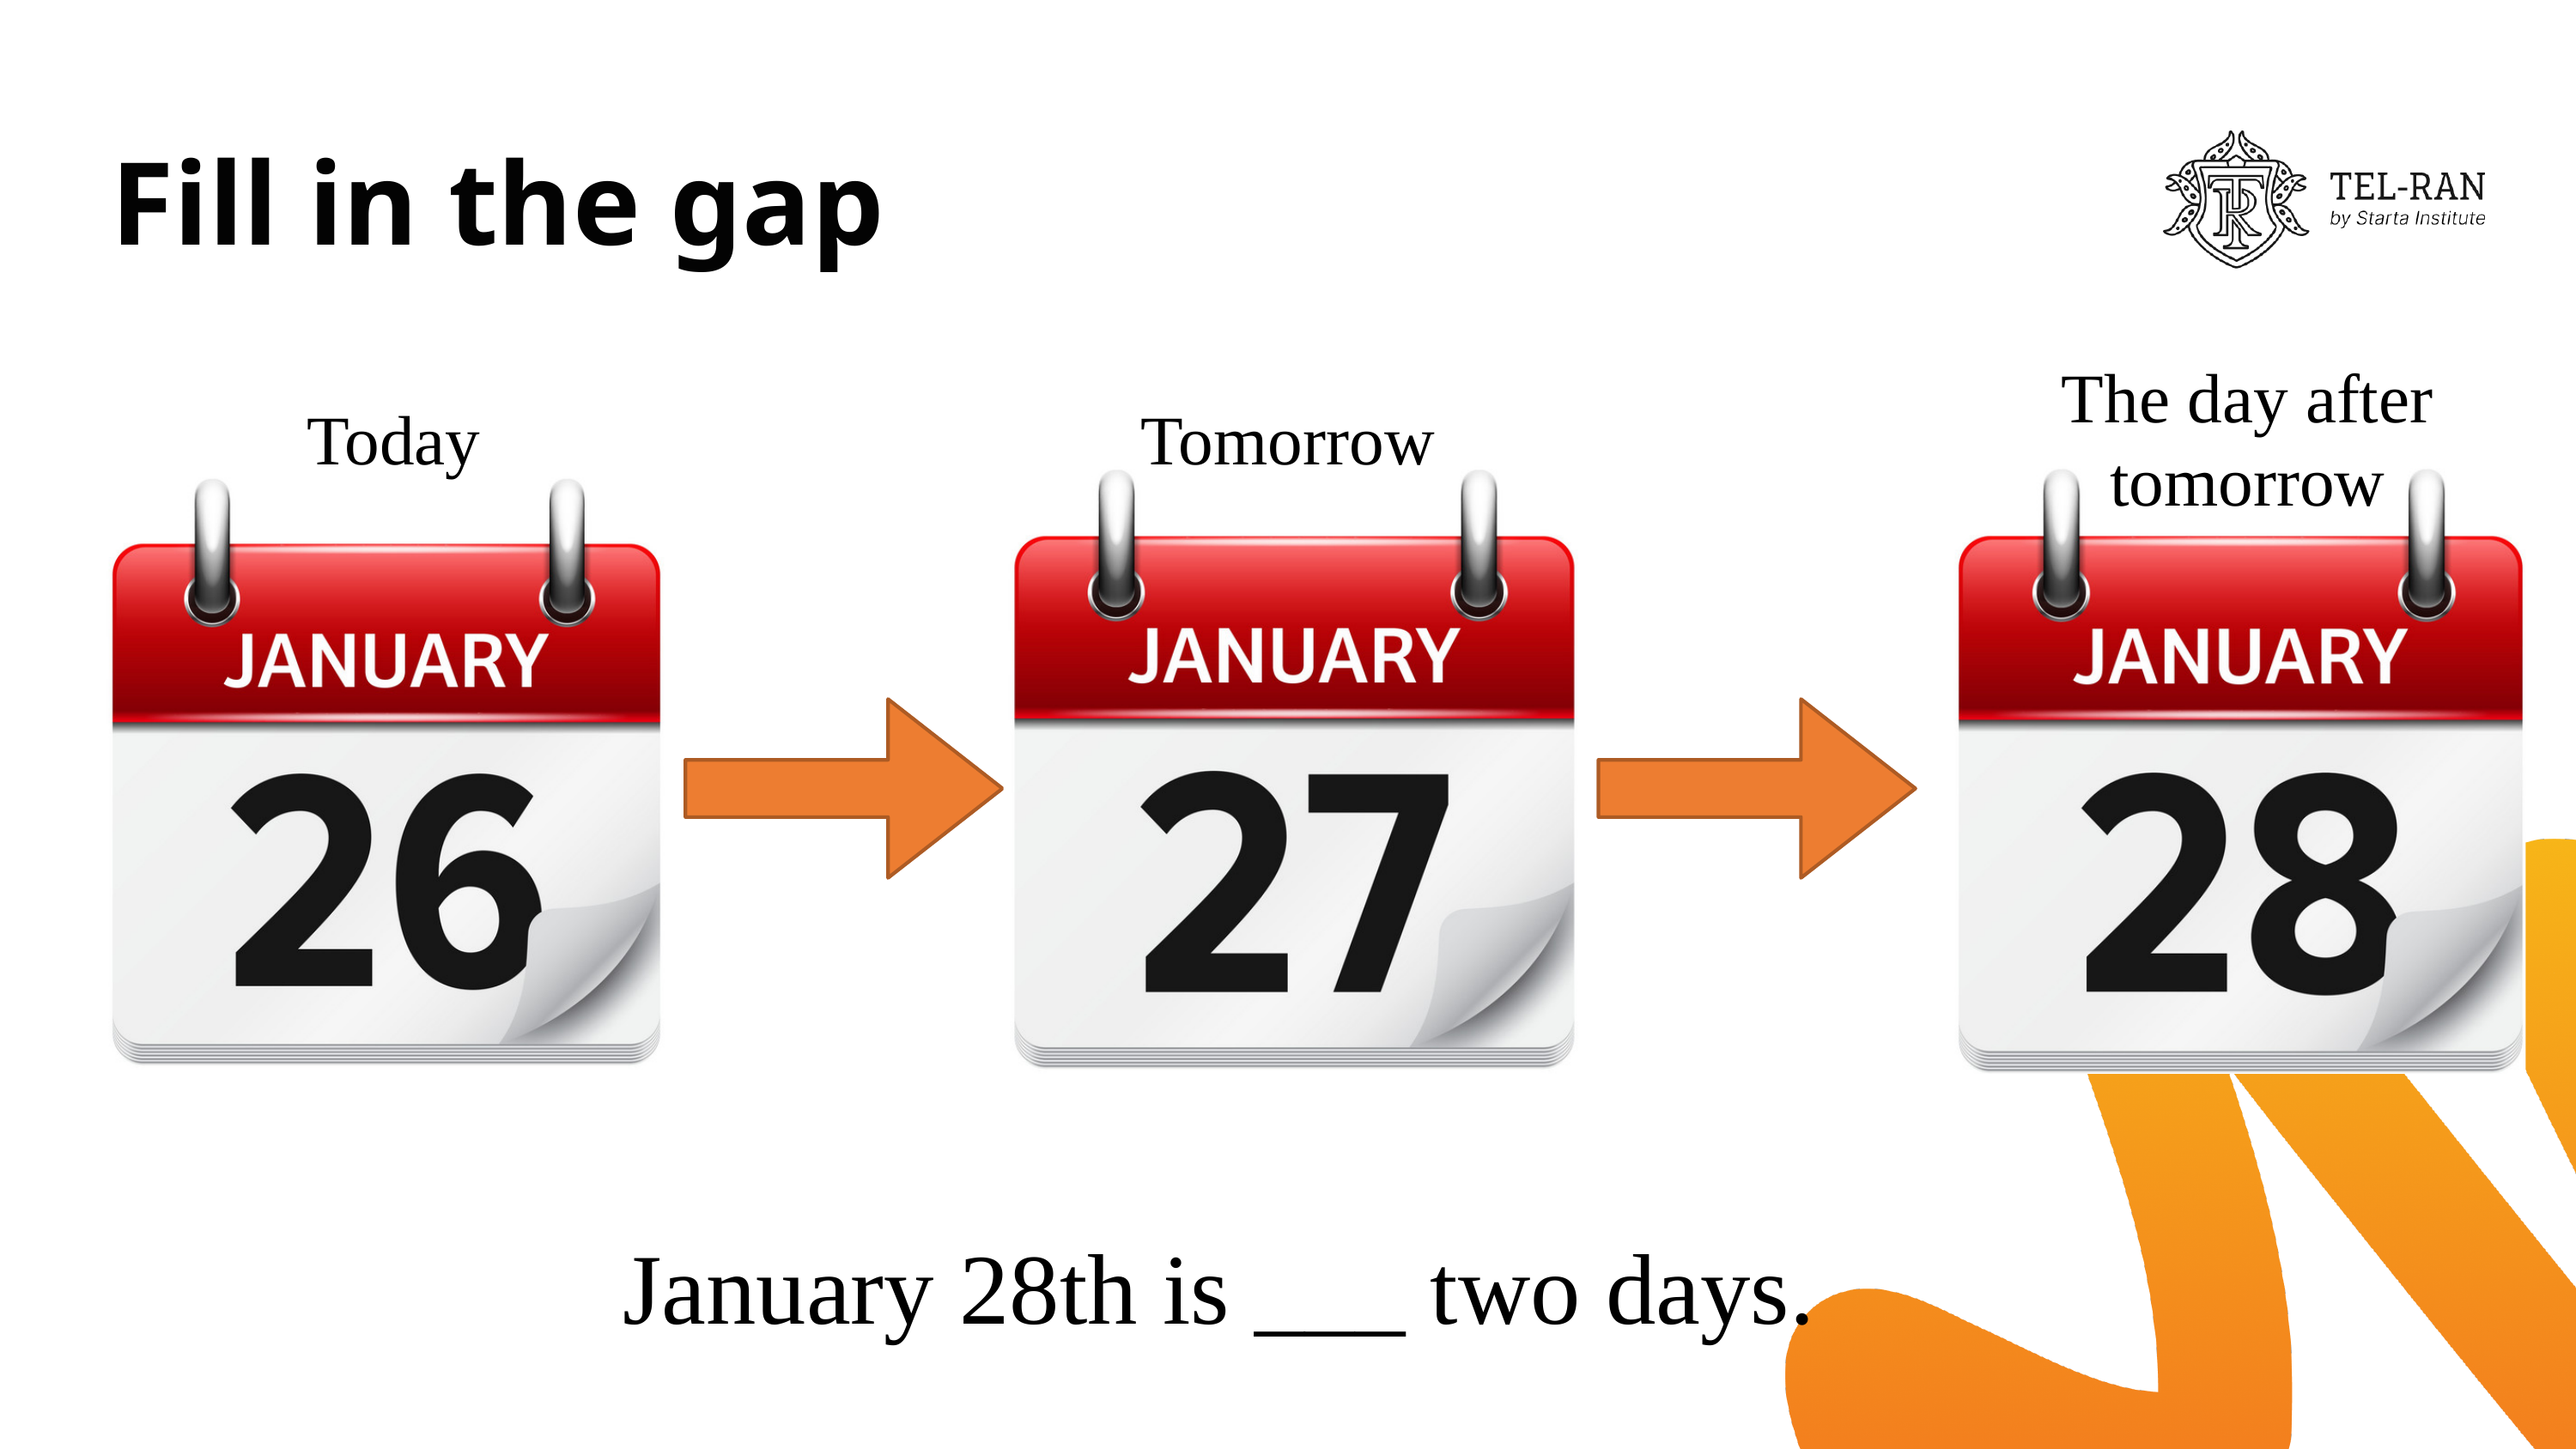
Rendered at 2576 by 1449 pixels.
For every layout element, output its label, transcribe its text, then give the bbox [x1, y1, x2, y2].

text_box [1801, 699, 1861, 745]
picture [1003, 464, 1587, 1077]
text_box Tomorrow [995, 394, 1581, 479]
picture [2163, 130, 2485, 269]
picture [1620, 449, 2576, 1449]
text_box The day after tomorrow [1954, 352, 2541, 520]
text_box [727, 699, 999, 878]
picture [64, 467, 724, 1110]
text_box Fill in the gap [111, 130, 2162, 269]
text_box Today [100, 394, 687, 466]
text_box January 28th is ___ two days. [484, 1224, 1616, 1345]
text_box [1598, 760, 1616, 817]
